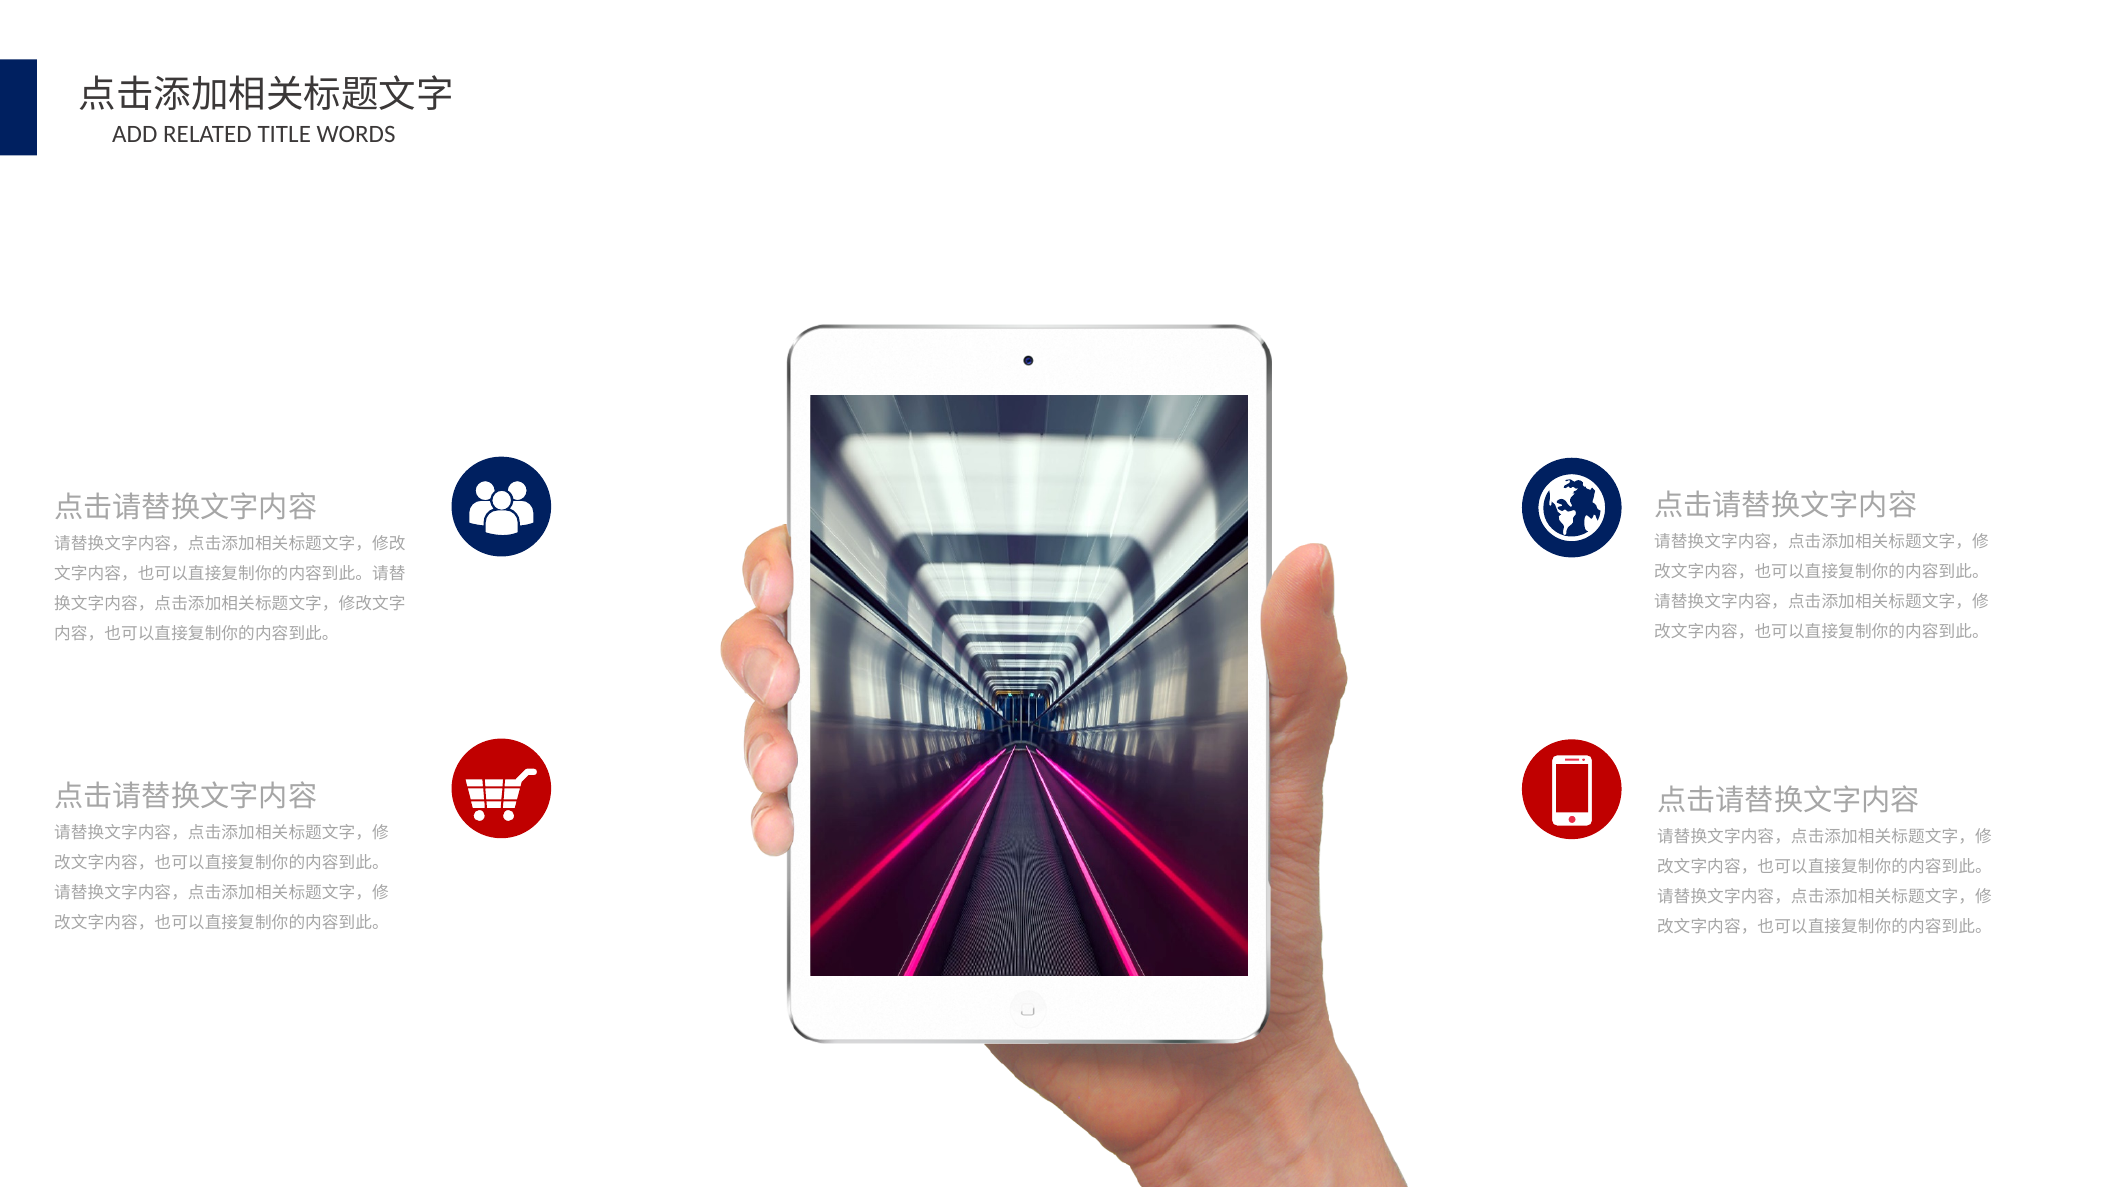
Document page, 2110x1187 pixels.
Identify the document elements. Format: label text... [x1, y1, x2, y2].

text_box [1521, 457, 2014, 649]
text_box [1521, 739, 2018, 944]
text_box ADD RELATED TITLE WORDS [96, 109, 413, 156]
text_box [43, 456, 552, 655]
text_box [720, 324, 1409, 1187]
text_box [43, 738, 552, 940]
text_box 点击添加相关标题文字 [62, 61, 470, 123]
